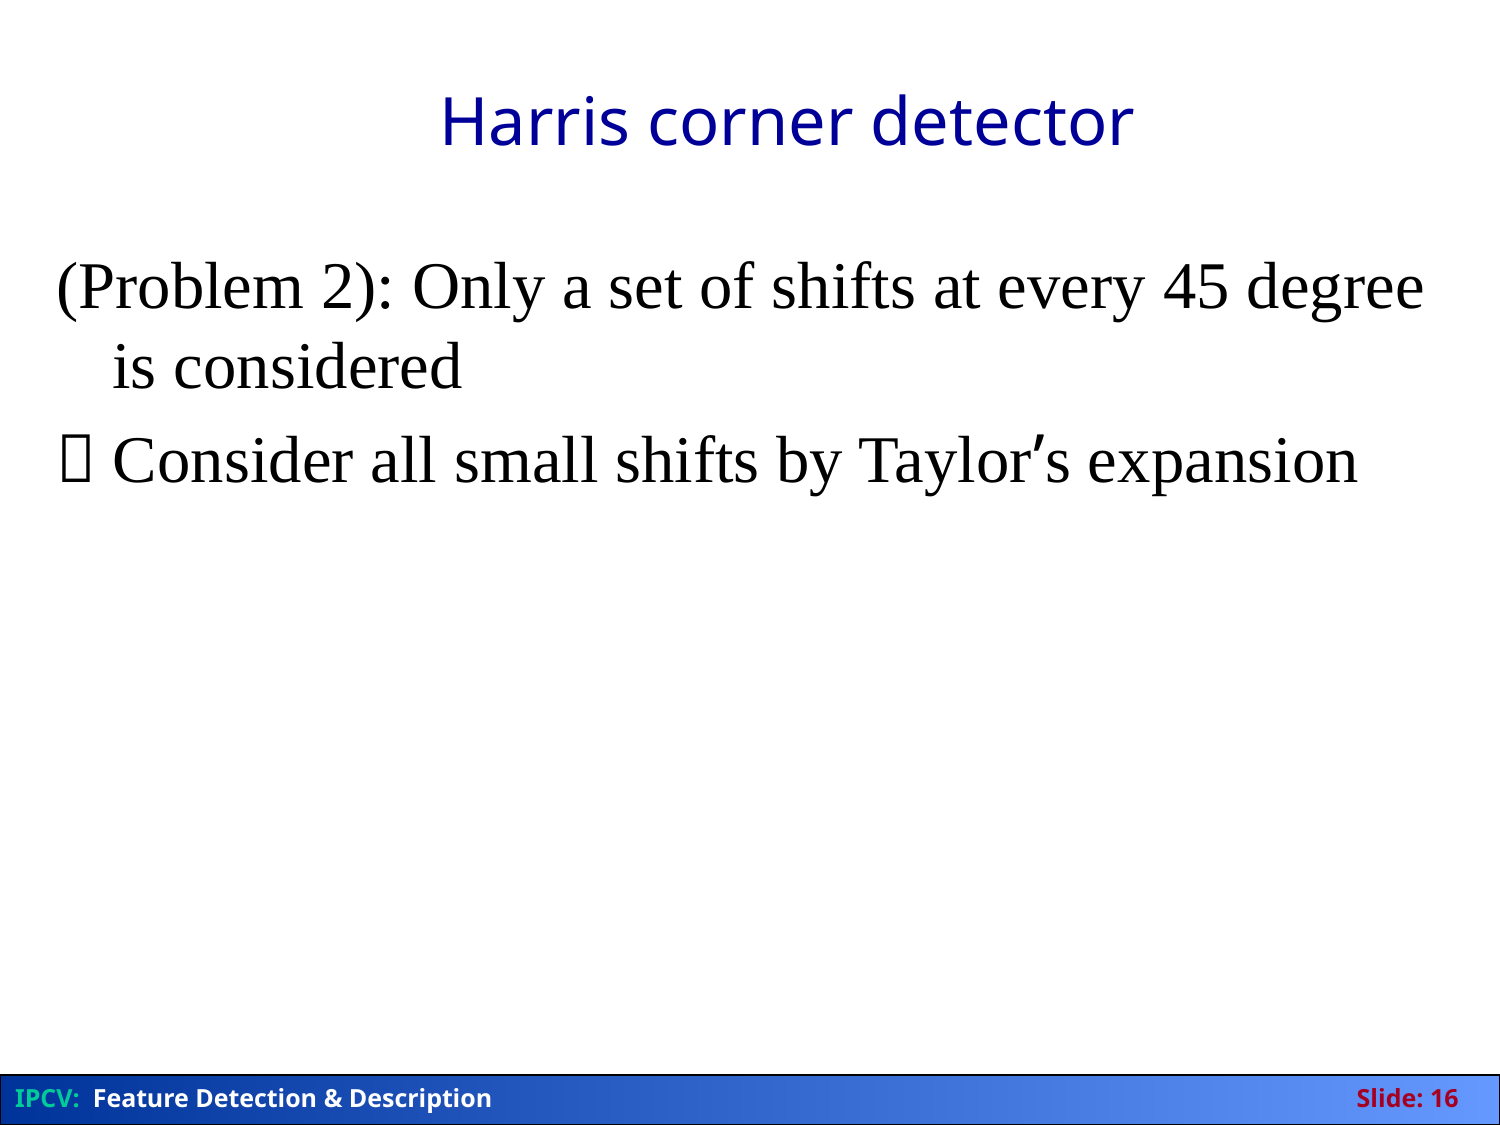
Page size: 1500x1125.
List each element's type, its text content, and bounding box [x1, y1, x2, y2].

list (Problem 2): Only a set of shifts at every 45 degree is considered  Consider all small shifts by Taylor’s expansion [40, 234, 1448, 563]
footer IPCV: Feature Detection & Description Slide: 16 [0, 1074, 1500, 1125]
title Harris corner detector [112, 24, 1463, 213]
